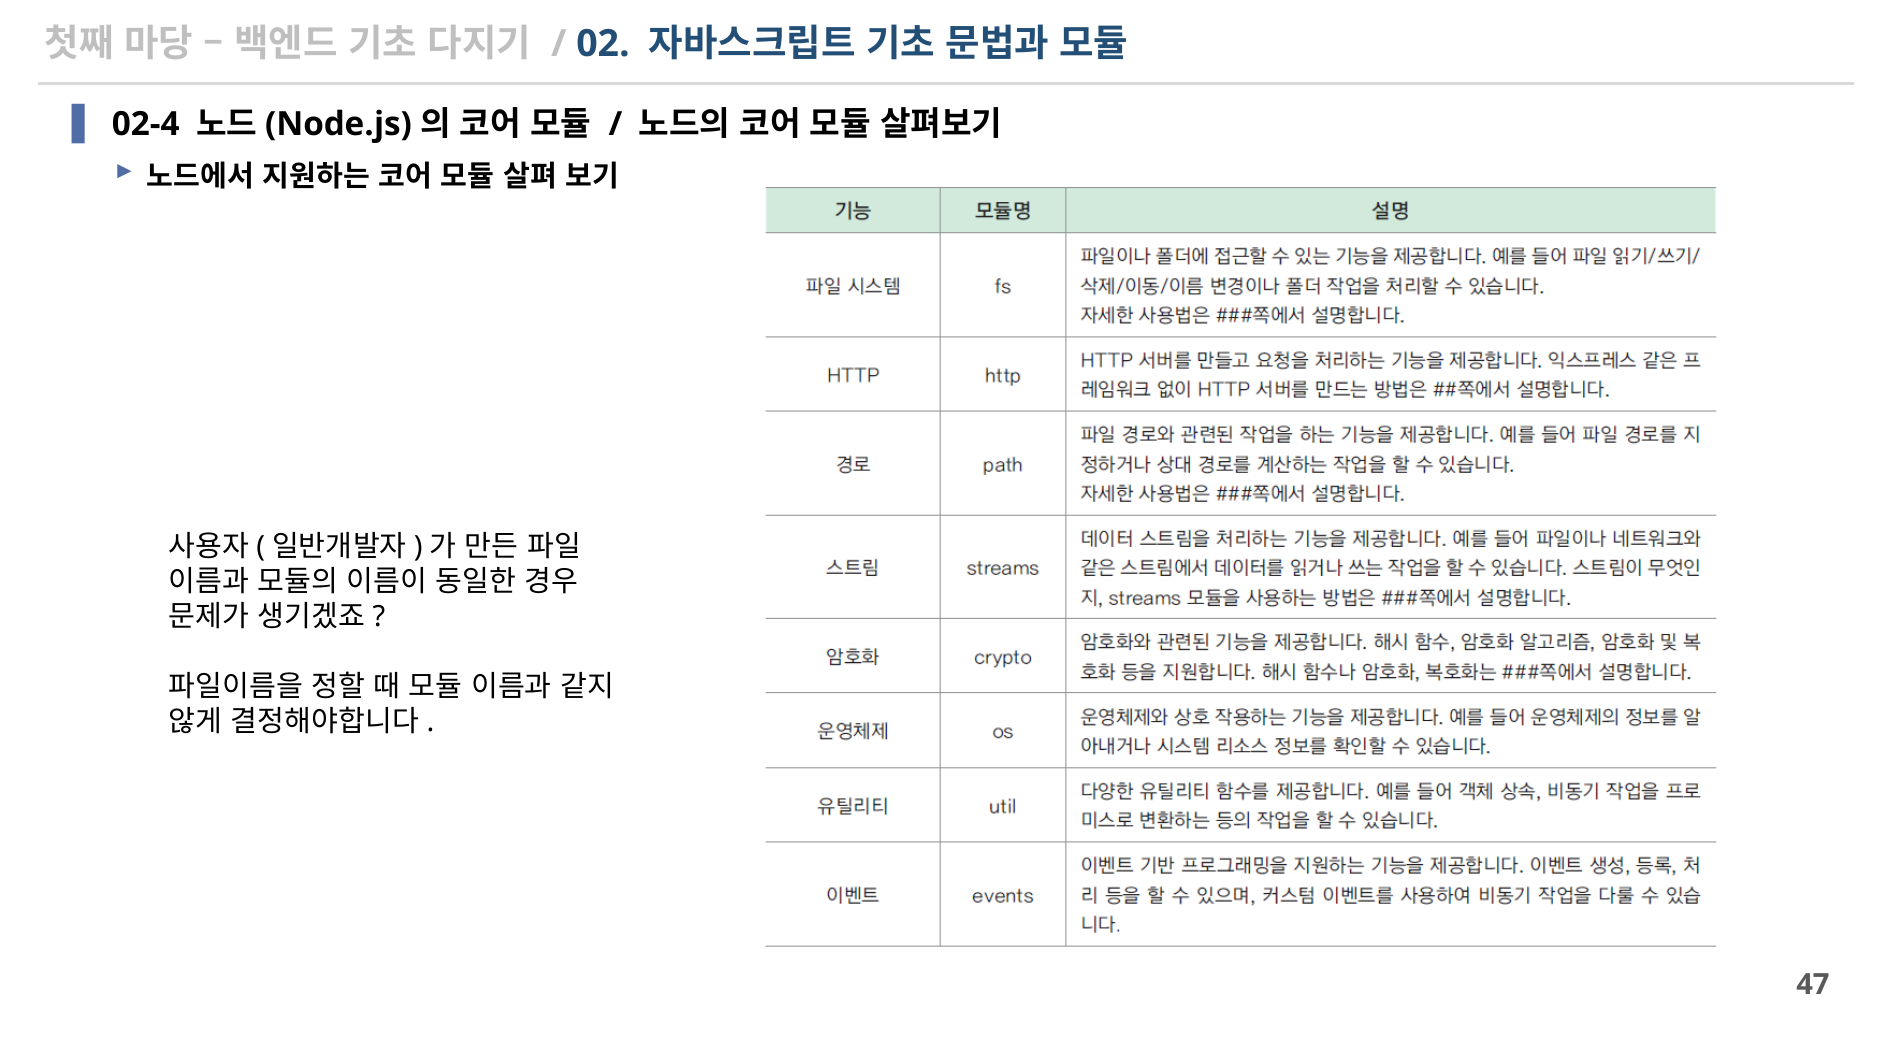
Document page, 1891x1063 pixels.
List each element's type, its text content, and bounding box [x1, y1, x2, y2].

picture [755, 171, 1727, 965]
slide_number 47 [1703, 956, 1845, 1014]
title 첫째 마당 – 백엔드 기초 다지기 / 02. 자바스크립트 기초 문법과 모듈 [29, 11, 1809, 73]
list 02-4 노드(Node.js)의 코어 모듈 / 노드의 코어 모듈 살펴보기 노드에서 지원하는 코어 모듈 살펴 보기 [43, 94, 1823, 382]
text_box 사용자(일반개발자)가 만든 파일 이름과 모듈의 이름이 동일한 경우 문제가 생기겠죠? 파일이름을 정할 때 모듈 이름과 같지 않게 결정해야합니다. [153, 519, 650, 745]
